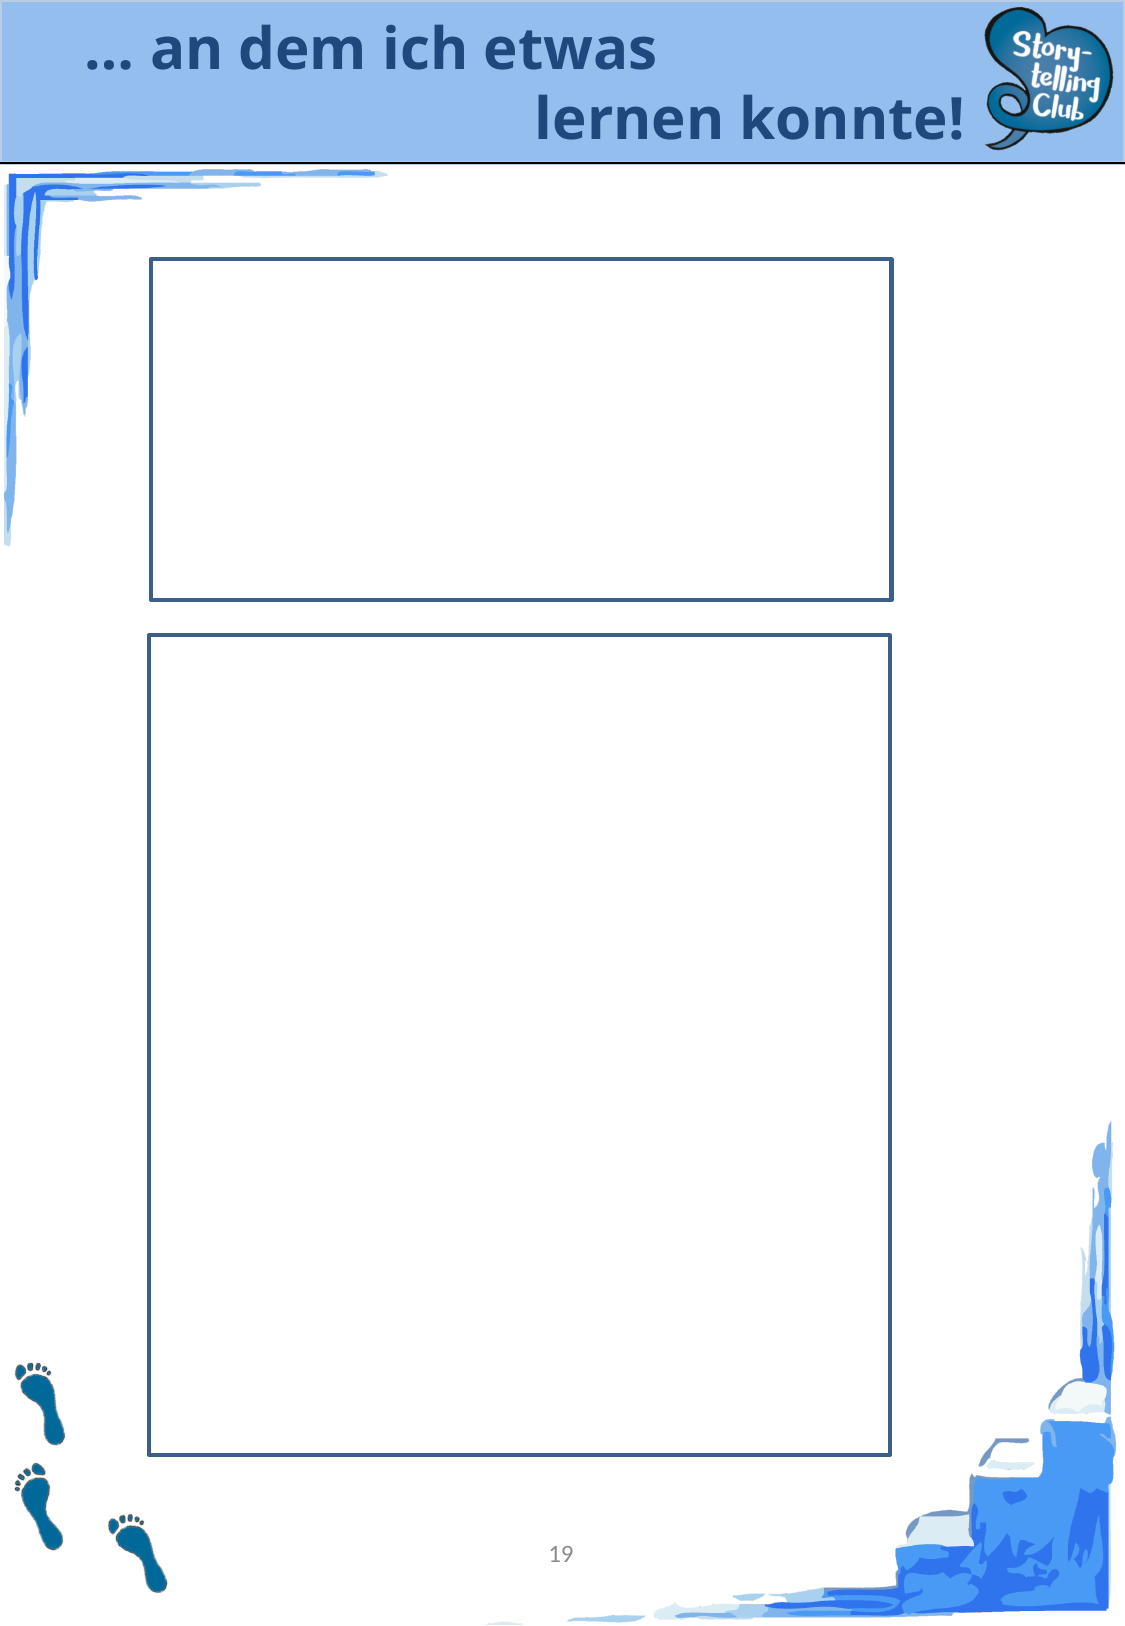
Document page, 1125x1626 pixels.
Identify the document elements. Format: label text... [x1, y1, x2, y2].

text_box [0, 0, 1125, 162]
picture [967, 10, 1121, 157]
text_box … an dem ich etwas lernen konnte! [69, 1, 1125, 162]
picture [4, 164, 1125, 1625]
